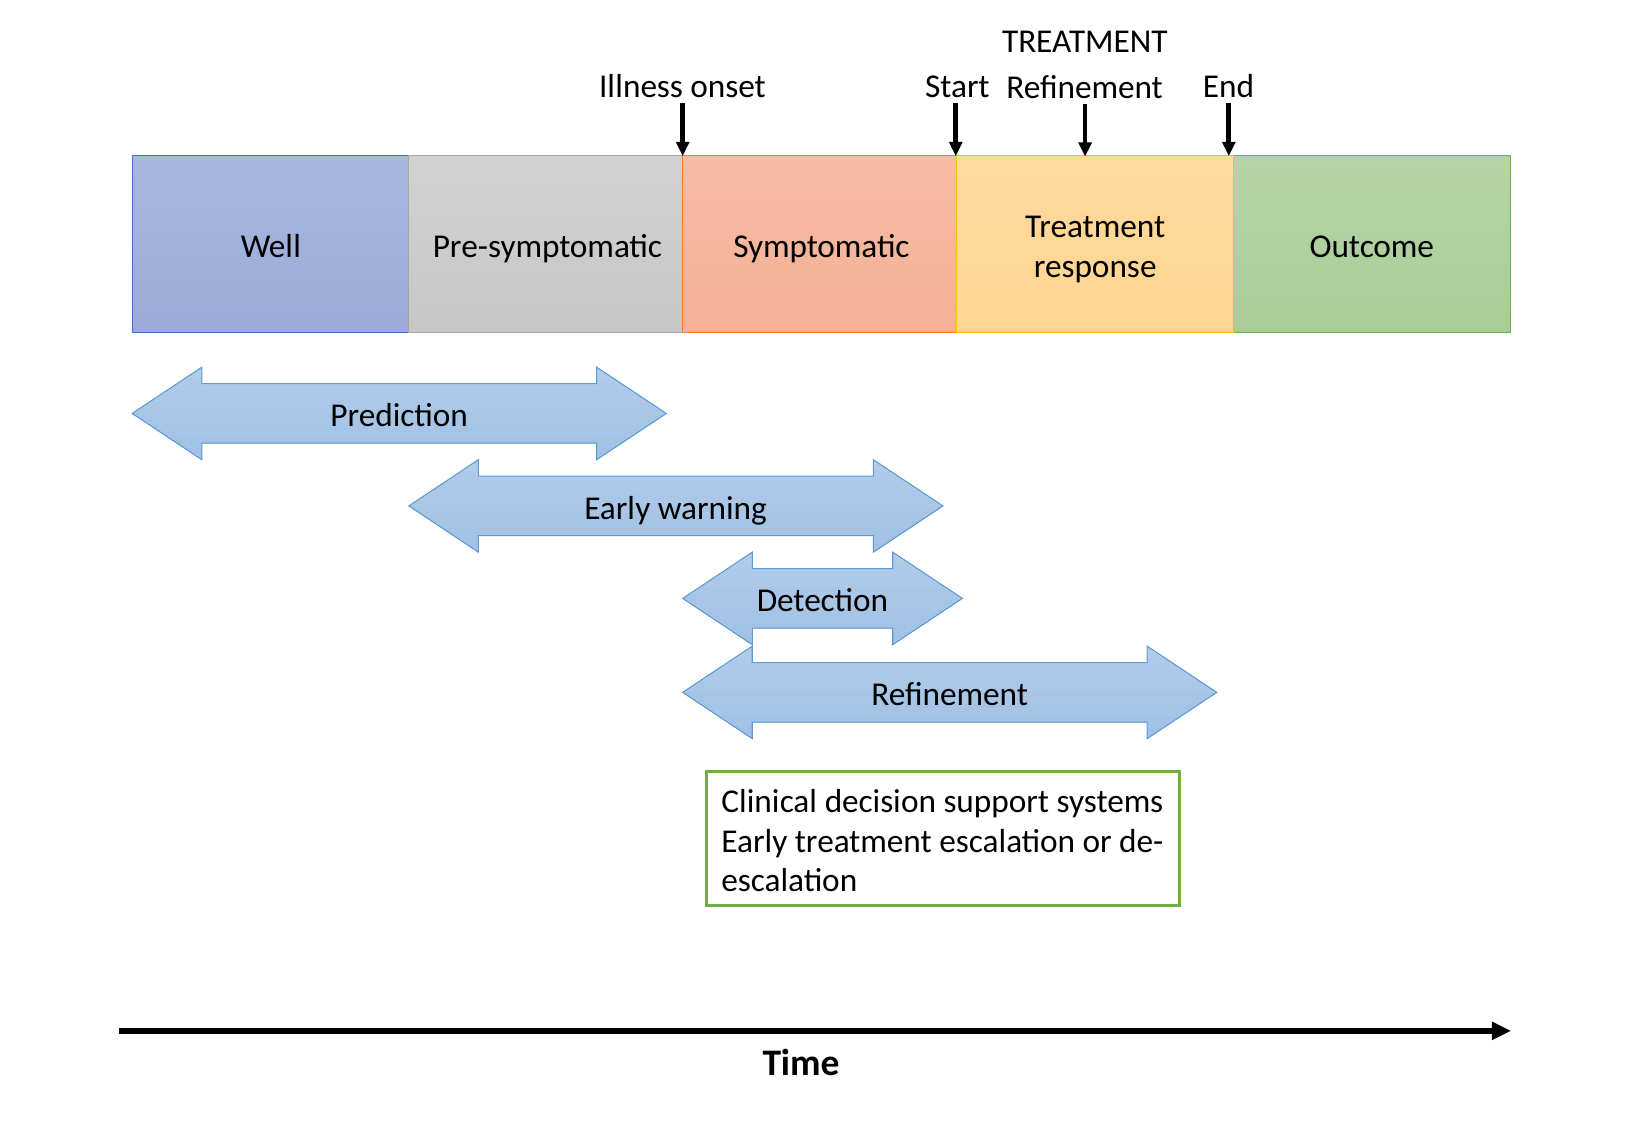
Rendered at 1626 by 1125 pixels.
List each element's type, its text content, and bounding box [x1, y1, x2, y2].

text_box Early warning [407, 458, 944, 554]
text_box TREATMENT [984, 12, 1186, 67]
text_box Refinement [681, 645, 1218, 740]
text_box Clinical decision support systems Early treatment escalation or de-escalation [706, 770, 1180, 907]
text_box Detection [681, 551, 964, 646]
text_box Well [132, 155, 408, 333]
text_box Pre-symptomatic [408, 155, 682, 333]
text_box Treatment response [956, 155, 1234, 333]
text_box Start [856, 57, 984, 112]
text_box Symptomatic [682, 155, 956, 333]
text_box Prediction [131, 366, 668, 461]
text_box End [1127, 57, 1330, 112]
text_box Refinement [984, 67, 1186, 113]
text_box Time [570, 1031, 1033, 1091]
text_box Outcome [1234, 155, 1511, 333]
text_box Illness onset [551, 57, 815, 112]
